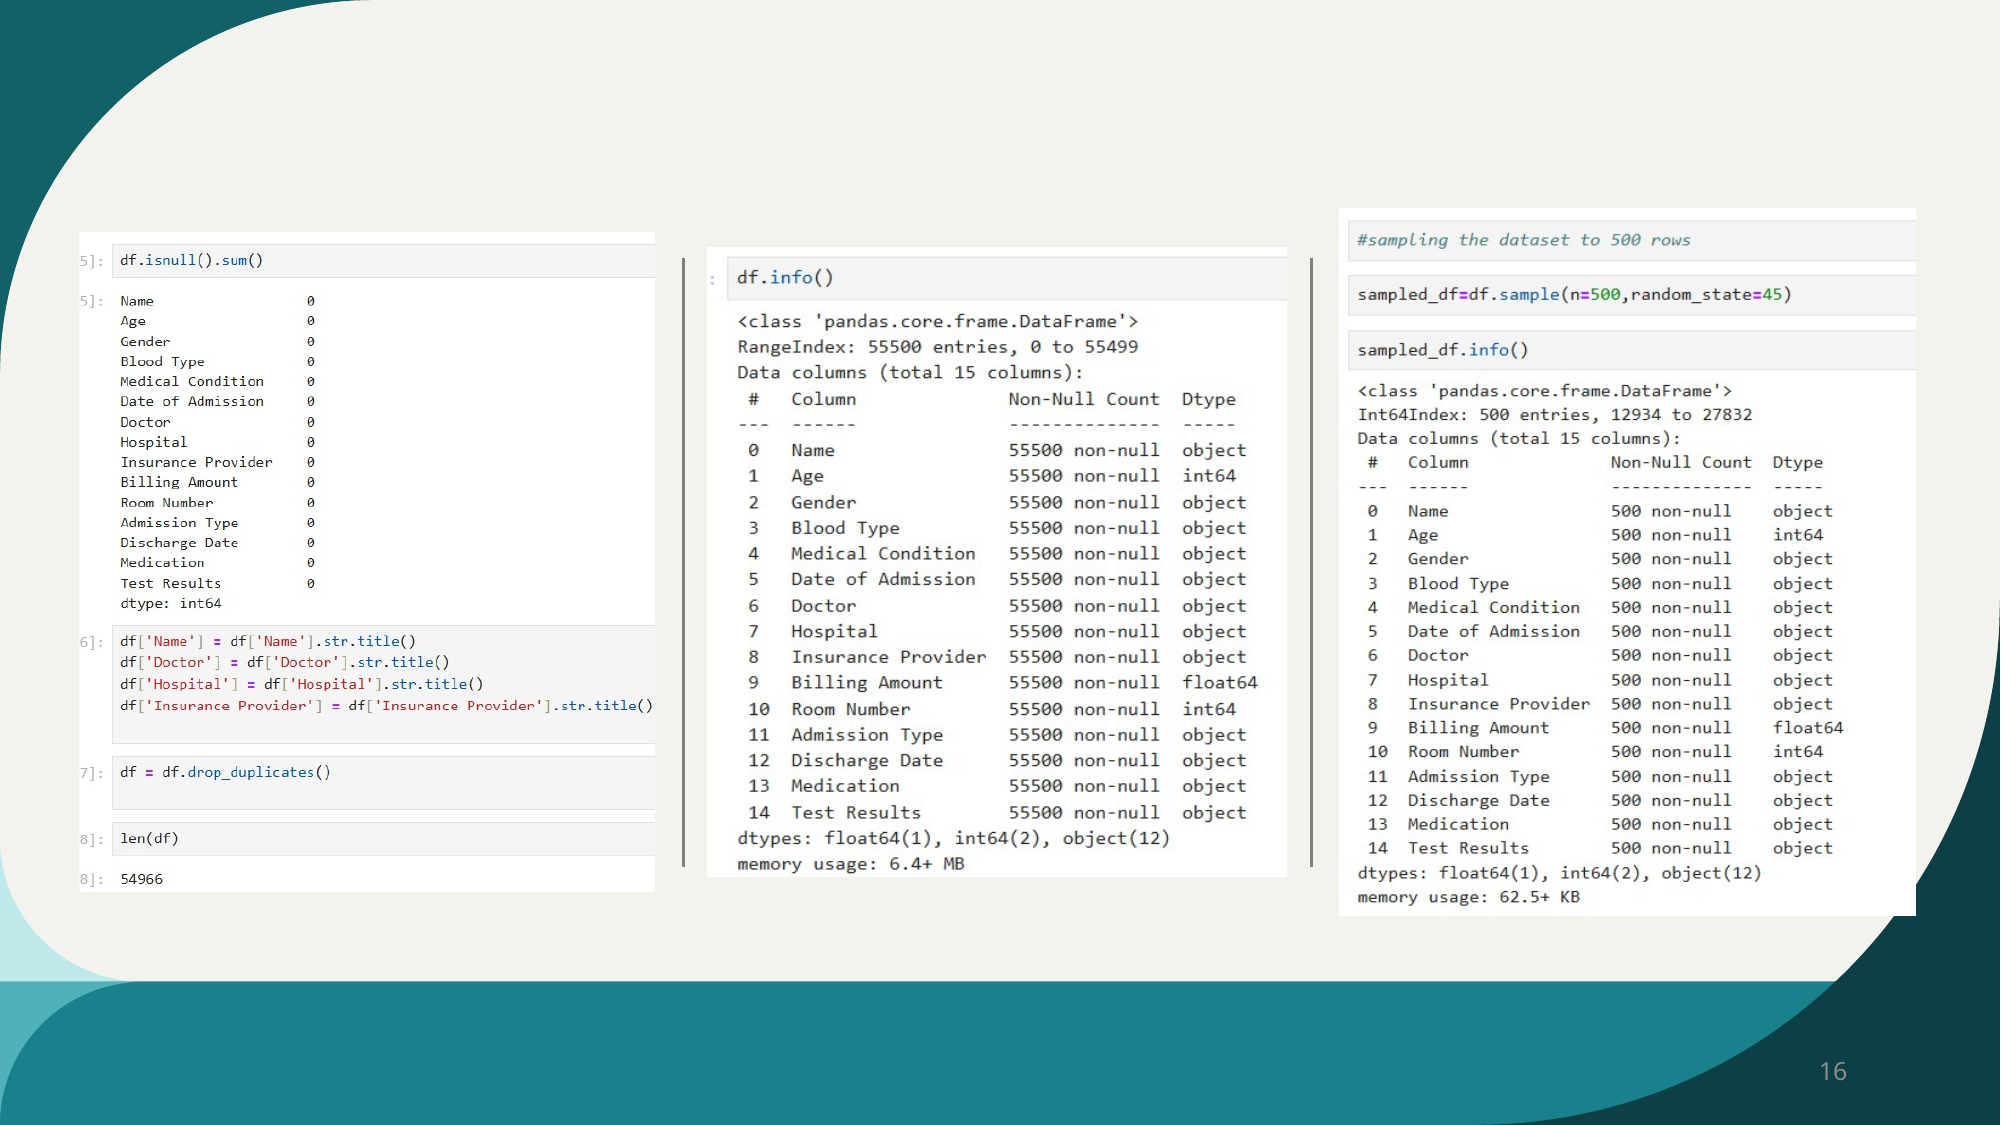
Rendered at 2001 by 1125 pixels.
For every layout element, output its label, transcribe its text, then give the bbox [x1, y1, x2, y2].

slide_number 16 [1412, 1042, 1863, 1103]
picture [79, 232, 657, 892]
picture [1338, 208, 1916, 916]
picture [707, 247, 1288, 877]
